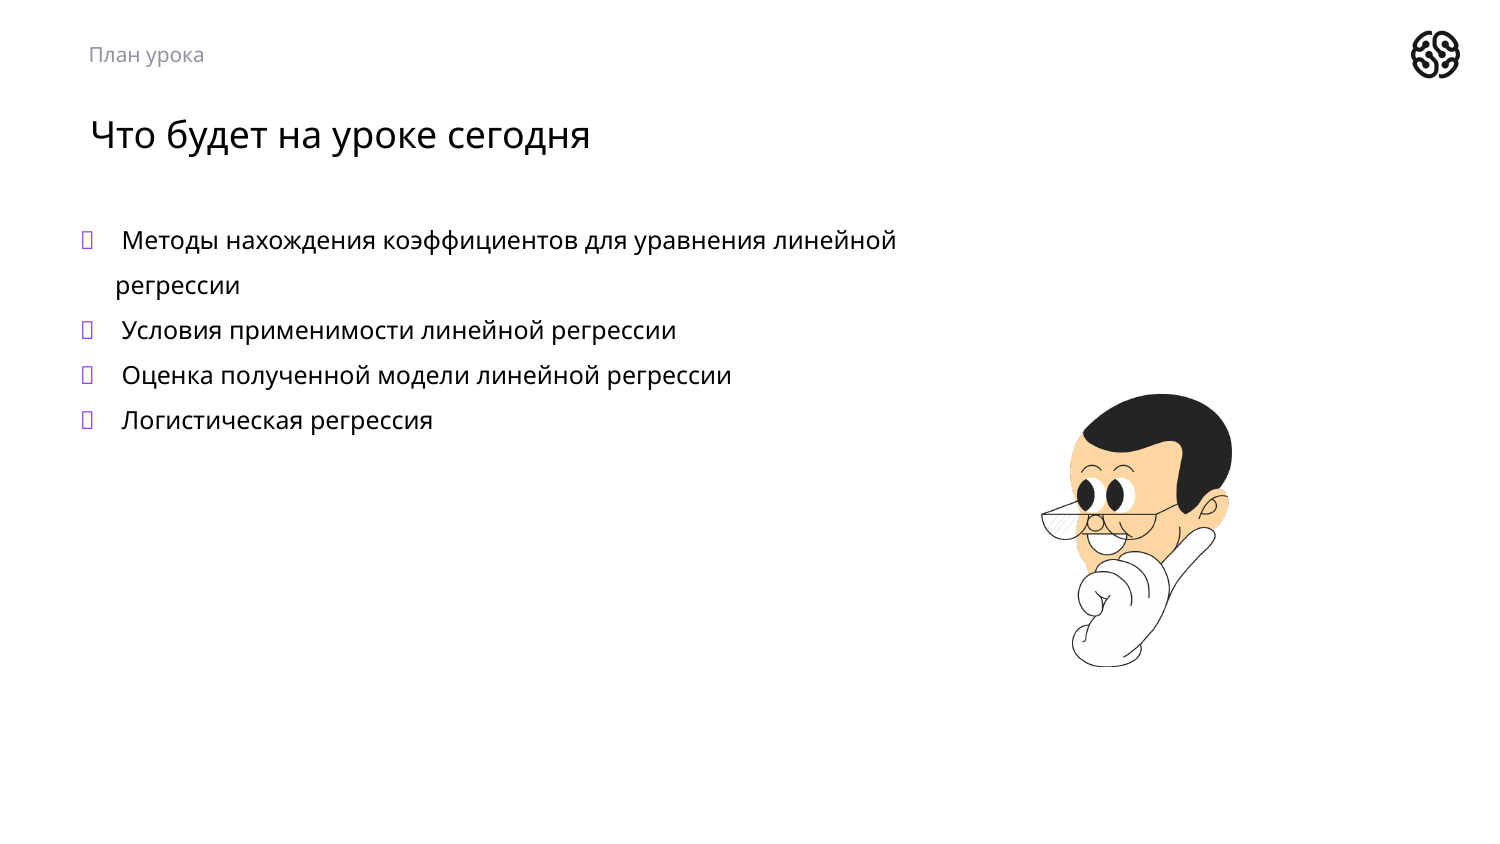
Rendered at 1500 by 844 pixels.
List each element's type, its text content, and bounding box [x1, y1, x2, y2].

title Что будет на уроке сегодня [90, 15, 1413, 157]
picture [1413, 30, 1460, 79]
subtitle План урока [88, 24, 1066, 84]
picture [1041, 393, 1232, 667]
subtitle Методы нахождения коэффициентов для уравнения линейной регрессии Условия применимости линейной регрессии Оценка полученной модели линейной регрессии Логистическая регрессия [79, 120, 983, 610]
